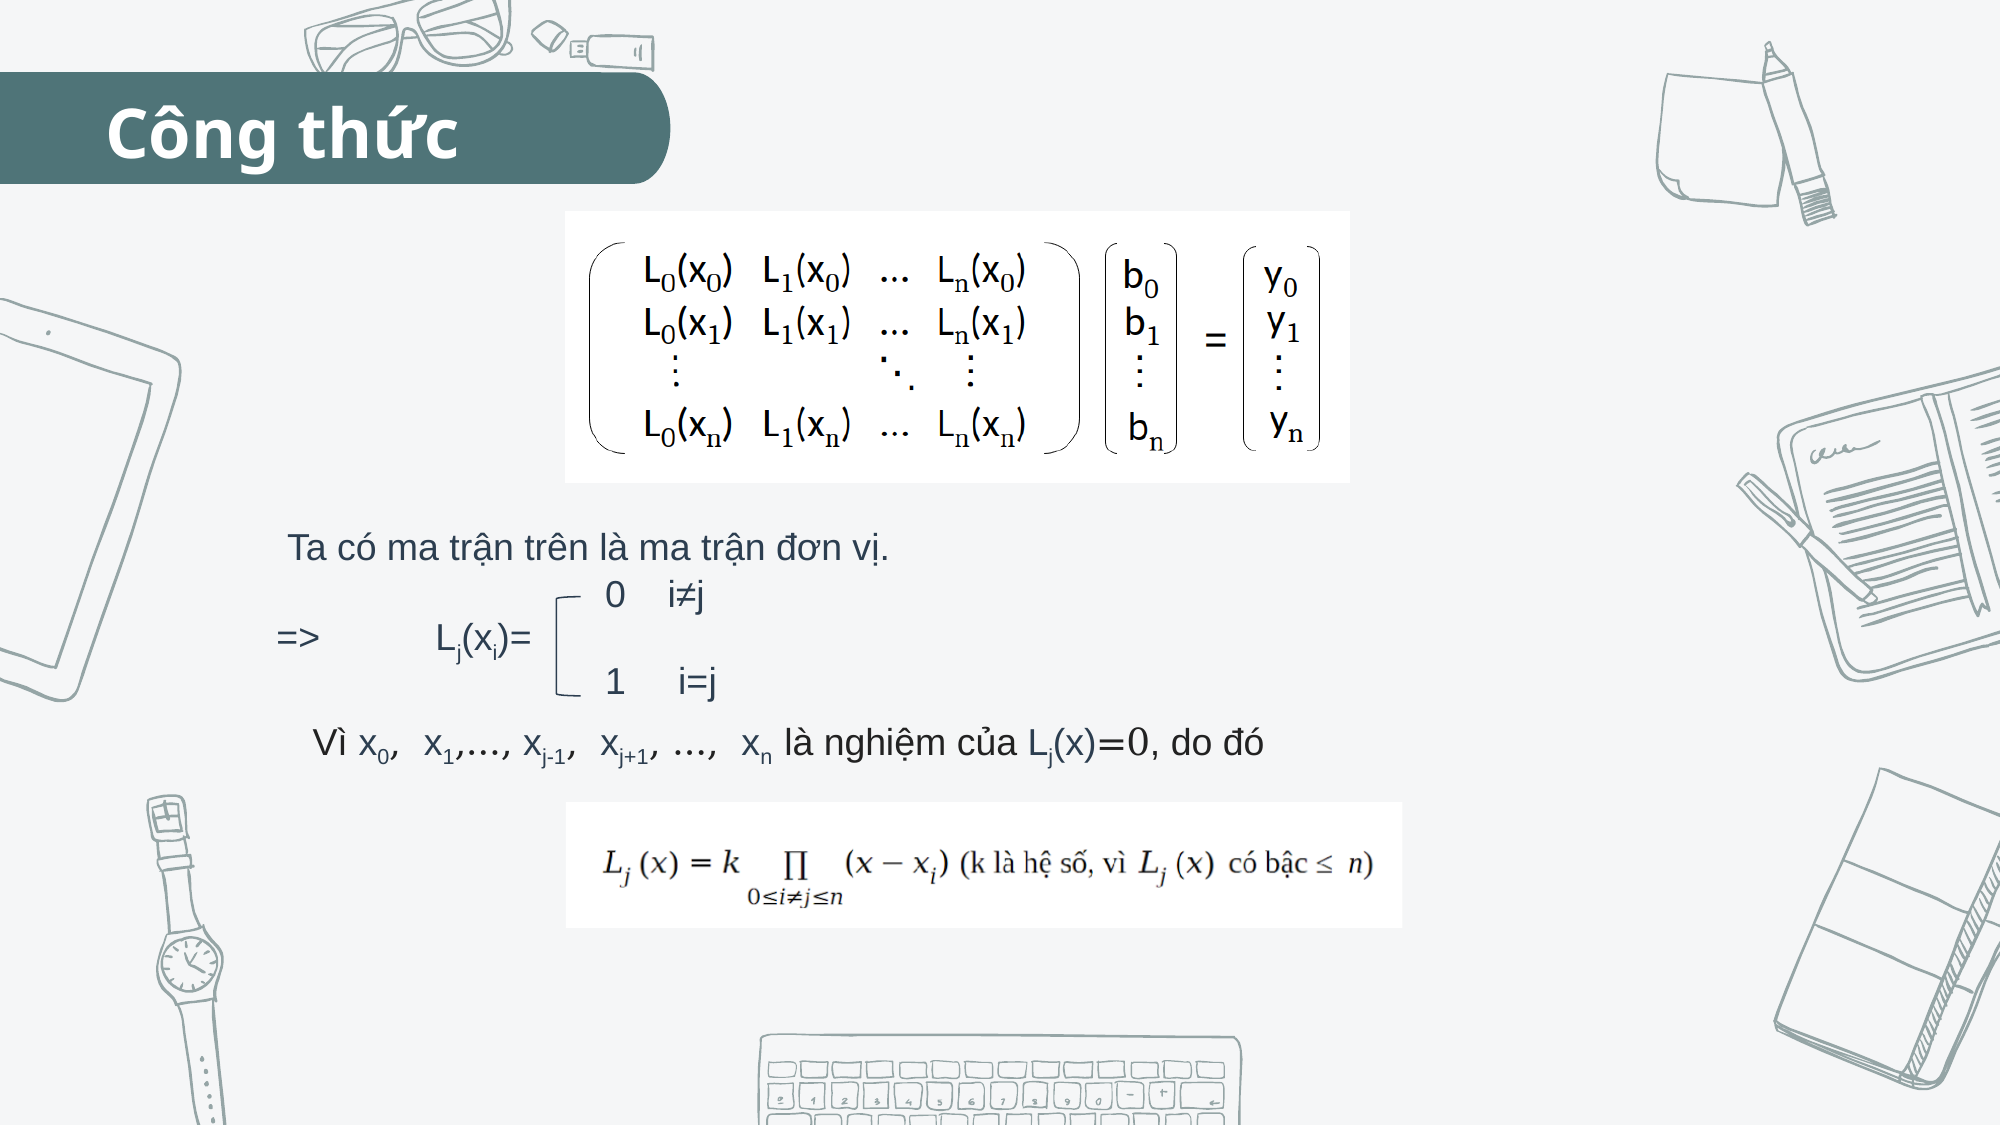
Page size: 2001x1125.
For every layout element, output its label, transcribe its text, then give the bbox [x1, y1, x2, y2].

text_box 0 i≠j [590, 562, 1040, 623]
text_box Ta có ma trận trên là ma trận đơn vị. => Lj(xi)= [261, 515, 1624, 672]
text_box [600, 74, 669, 182]
text_box Vì x0, x1,…, xj-1, xj+1, …, xn là nghiệm của Lj(x)=0, do đó [297, 709, 1406, 777]
picture [565, 211, 1350, 483]
text_box [556, 596, 581, 696]
picture [565, 802, 1403, 929]
text_box Công thức [0, 74, 600, 182]
text_box 1 i=j [590, 649, 1041, 709]
